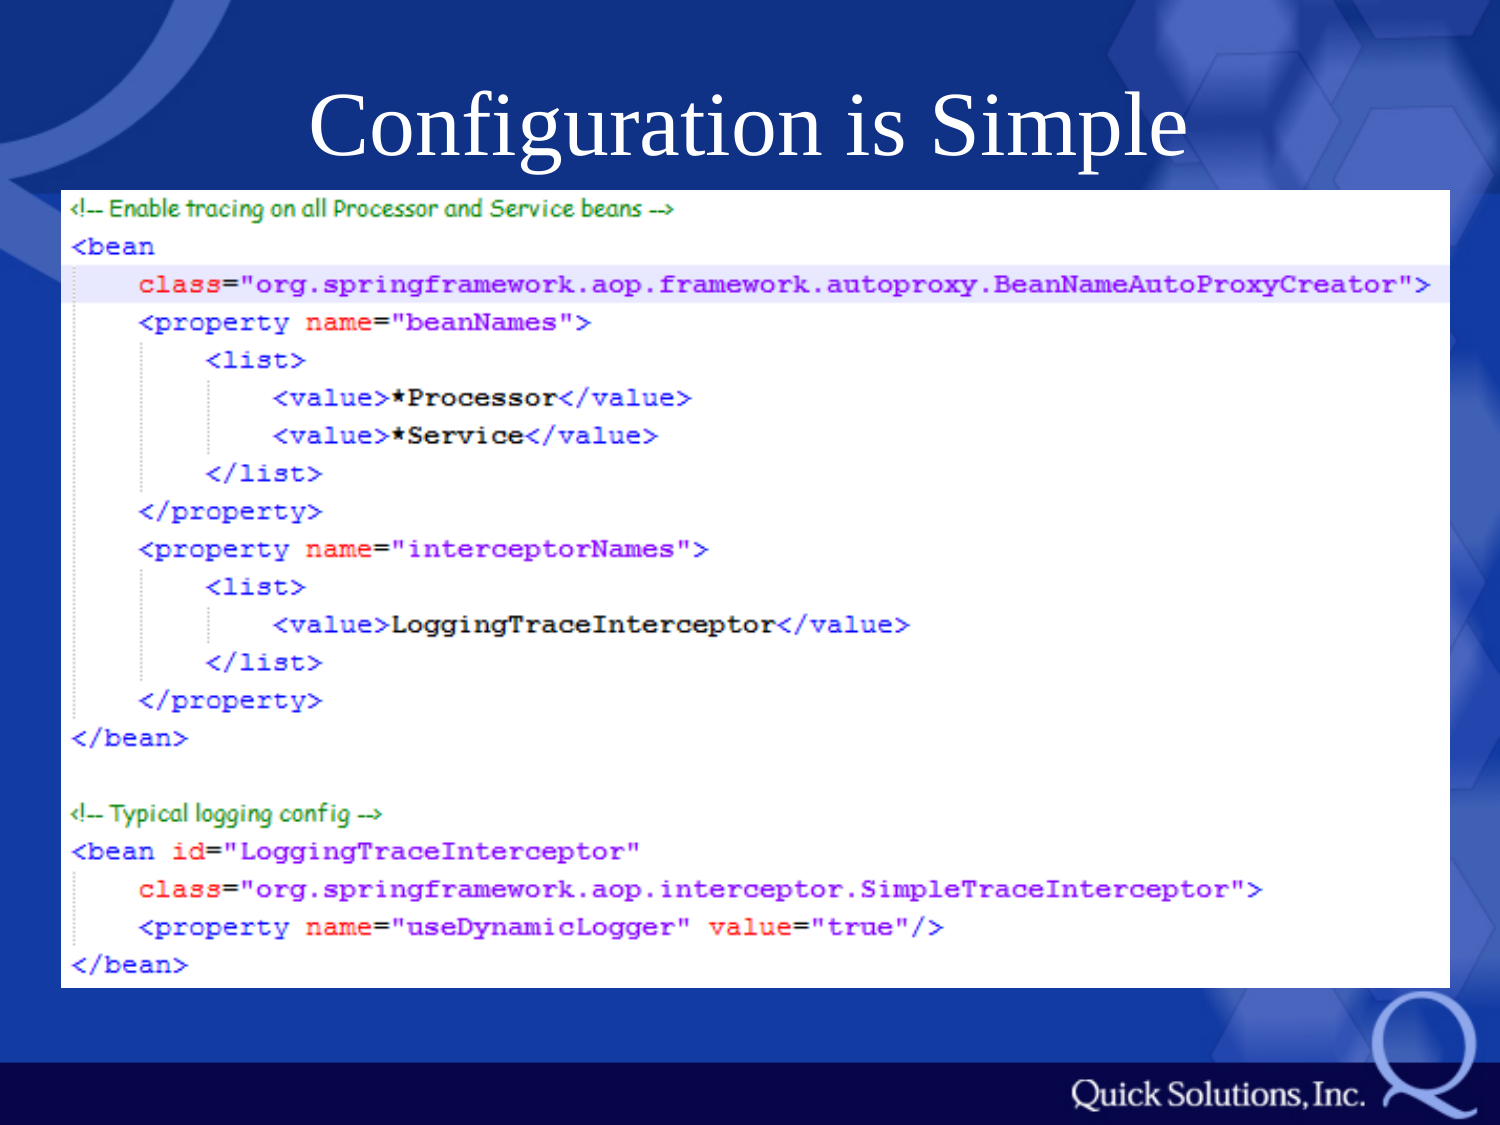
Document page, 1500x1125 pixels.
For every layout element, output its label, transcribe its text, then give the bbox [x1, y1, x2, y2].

picture [0, 0, 1500, 1125]
title Configuration is Simple [112, 49, 1388, 188]
